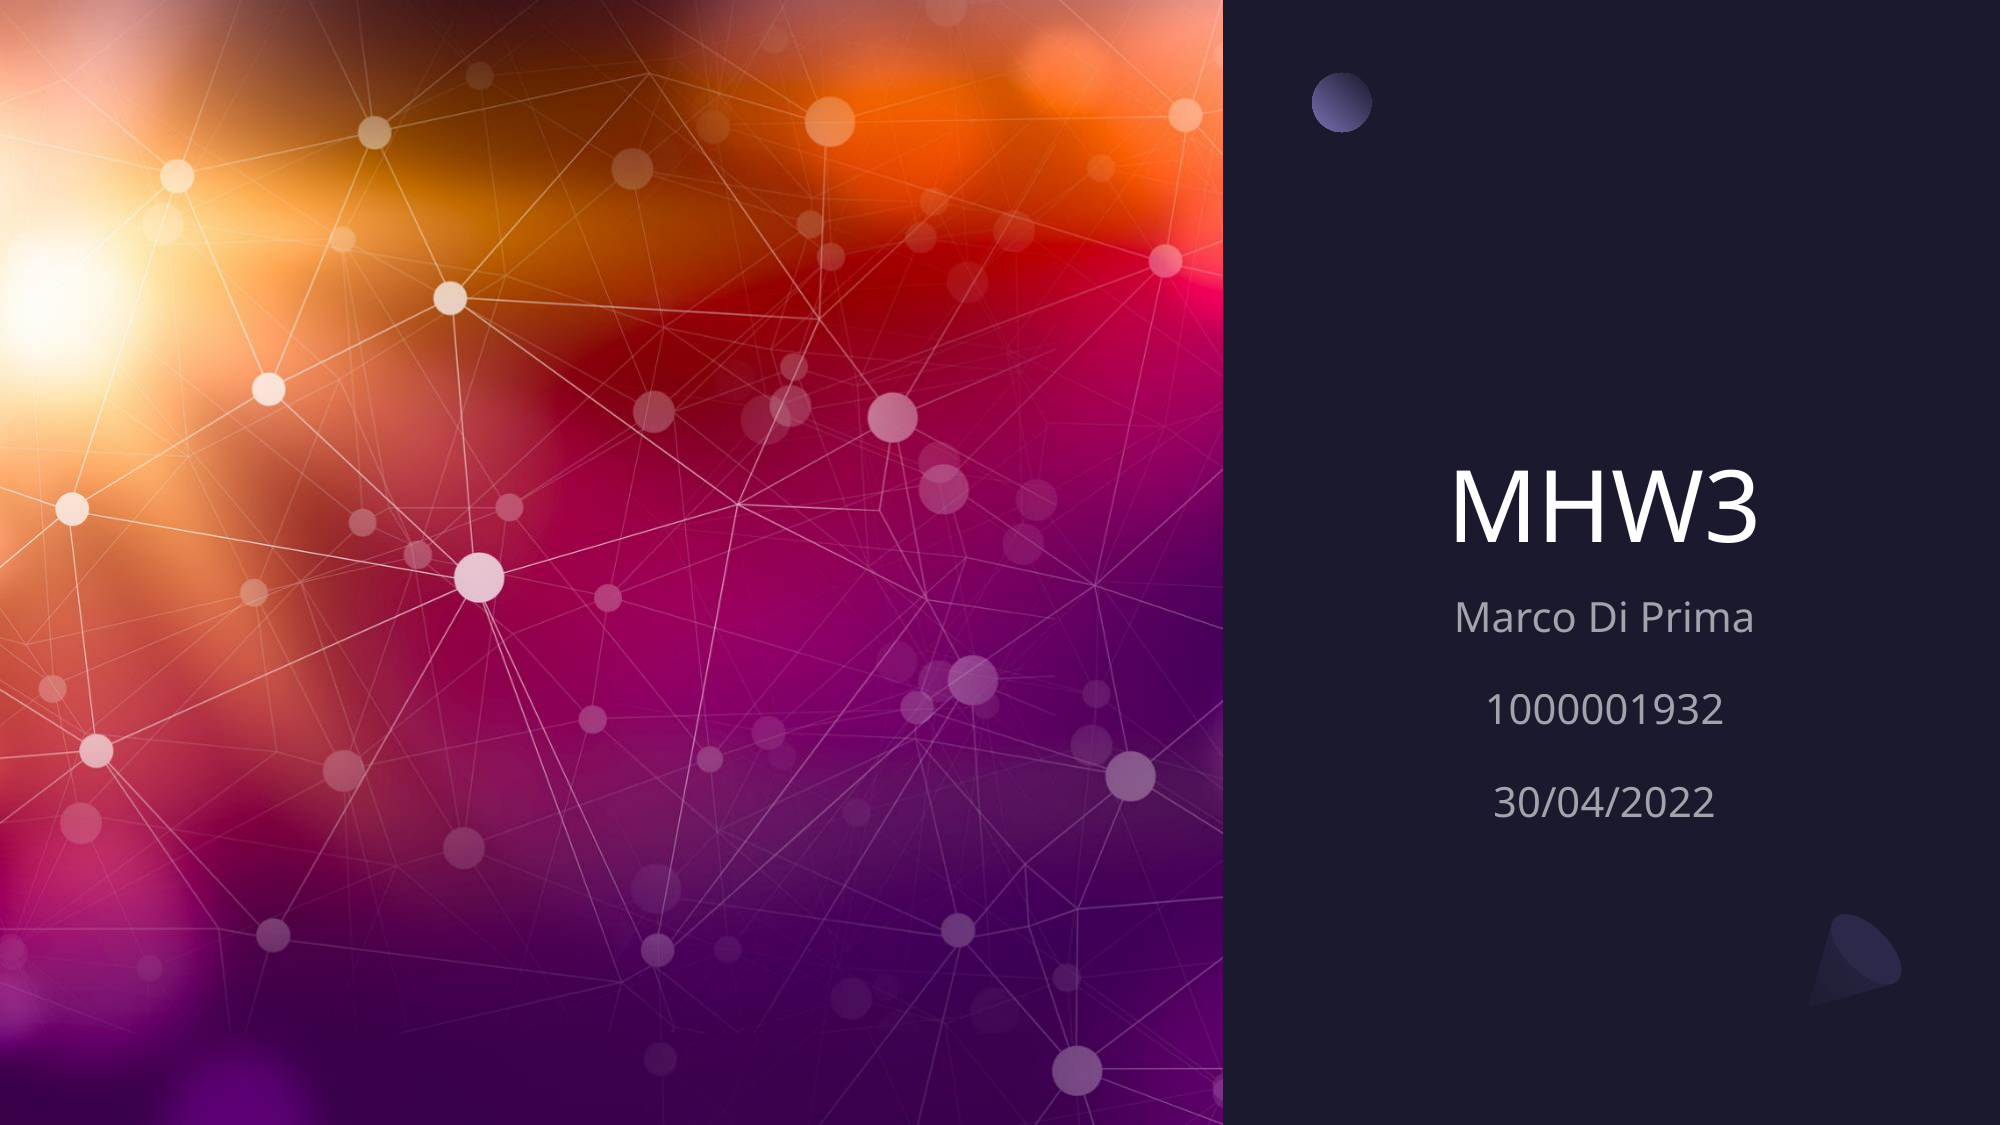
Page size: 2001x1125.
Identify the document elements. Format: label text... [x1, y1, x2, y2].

title MHW3 [1312, 172, 1898, 564]
list Marco Di Prima 1000001932 30/04/2022 [1312, 585, 1898, 870]
picture [0, 0, 1223, 1125]
